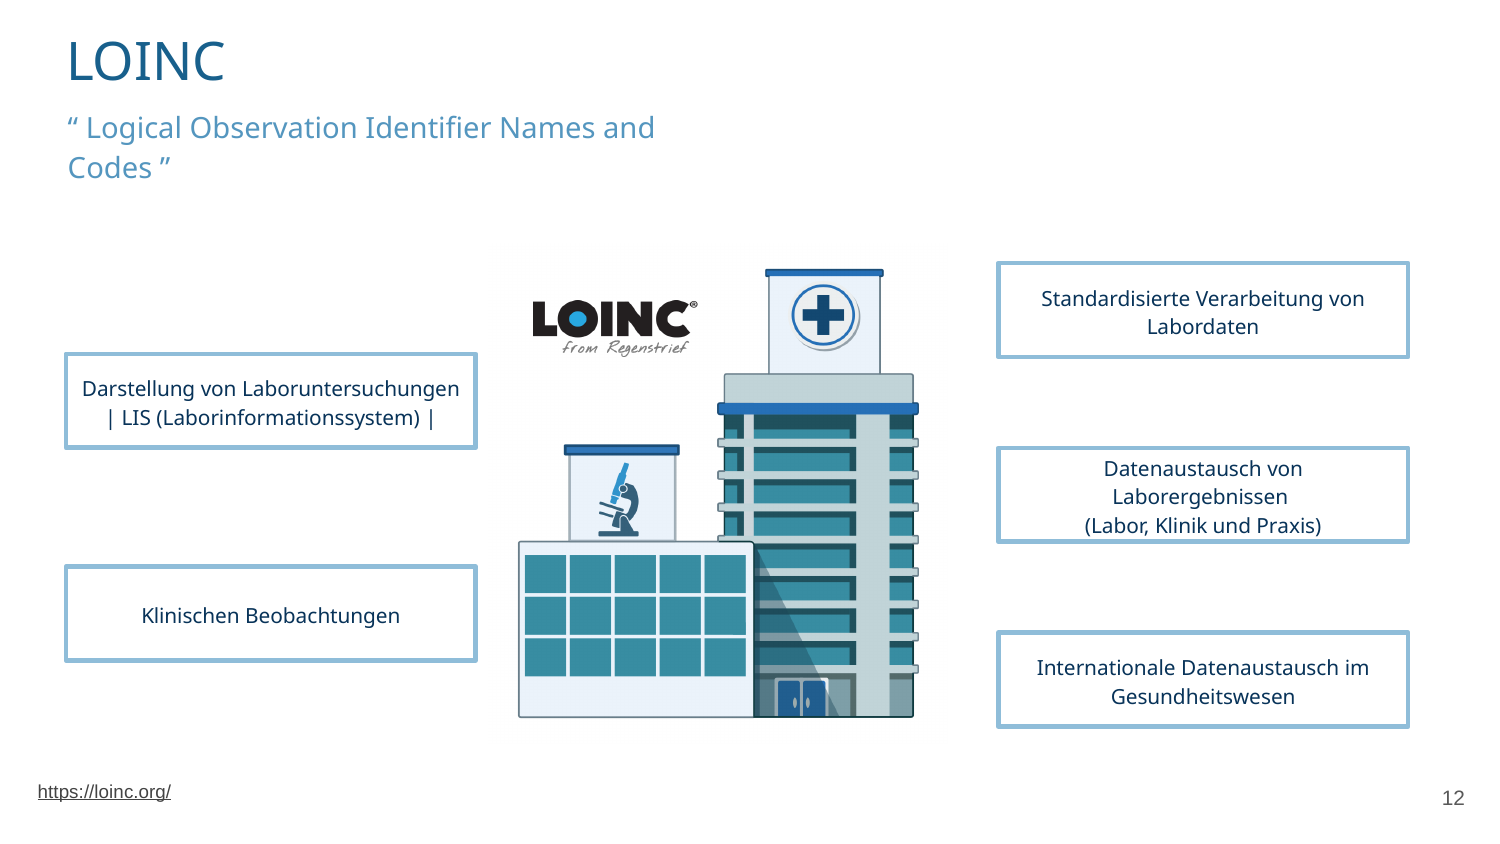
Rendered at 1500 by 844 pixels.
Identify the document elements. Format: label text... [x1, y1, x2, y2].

text_box Darstellung von Laboruntersuchungen | LIS (Laborinformationssystem) | [65, 353, 476, 448]
text_box Datenaustausch von Laborergebnissen (Labor, Klinik und Praxis) [998, 447, 1408, 542]
text_box Standardisierte Verarbeitung von Labordaten [998, 263, 1408, 357]
text_box Klinischen Beobachtungen [65, 566, 476, 661]
title LOINC [51, 11, 1449, 106]
list “ Logical Observation Identifier Names and Codes ” [52, 88, 755, 161]
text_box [488, 242, 948, 744]
text_box Internationale Datenaustausch im Gesundheitswesen [998, 632, 1408, 727]
slide_number ‹#› [1389, 764, 1480, 830]
text_box https://loinc.org/ [22, 764, 201, 840]
